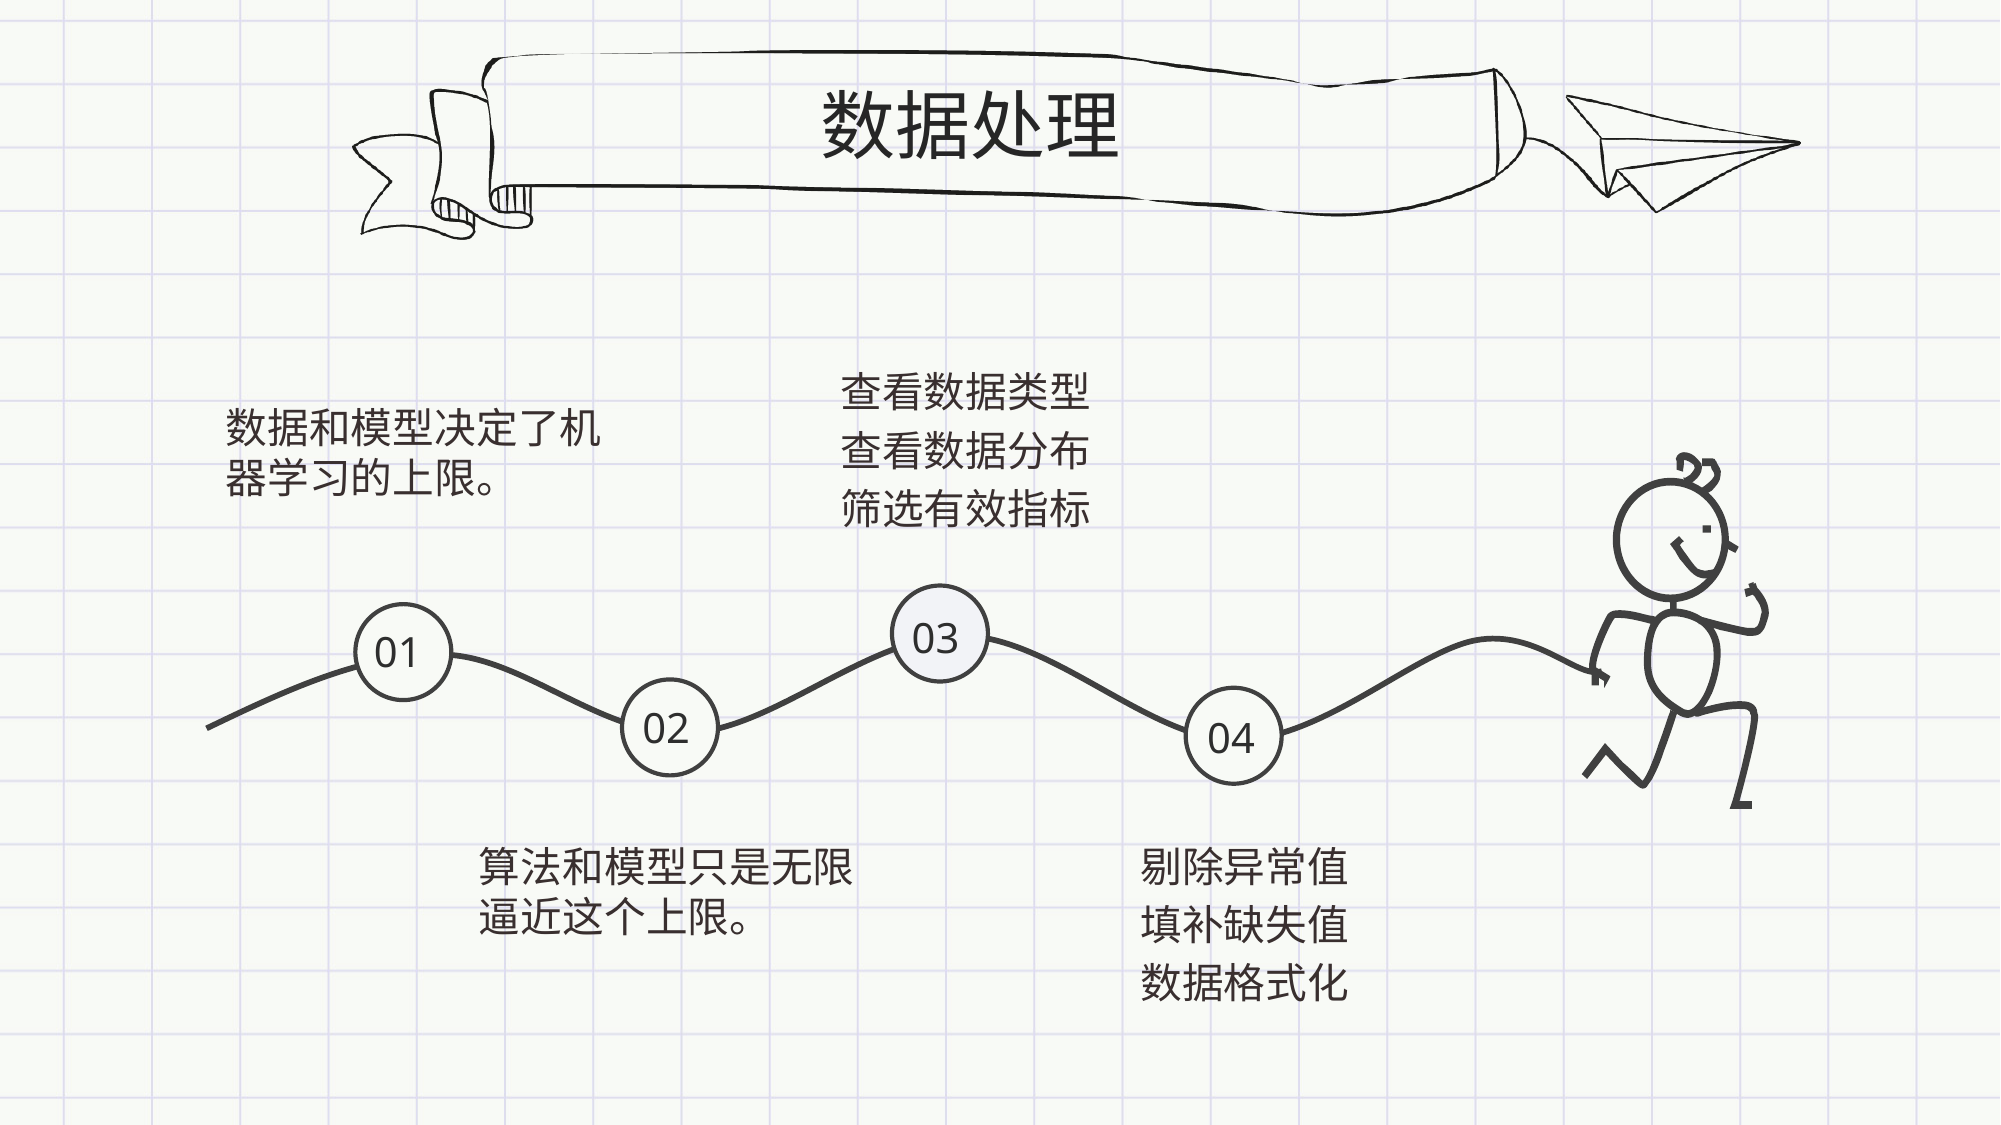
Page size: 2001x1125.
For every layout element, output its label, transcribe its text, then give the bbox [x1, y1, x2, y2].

text_box 查看数据类型 查看数据分布 筛选有效指标 [825, 358, 1240, 541]
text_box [891, 585, 995, 682]
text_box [621, 679, 725, 776]
text_box 算法和模型只是无限逼近这个上限。 [463, 832, 905, 948]
text_box 数据和模型决定了机器学习的上限。 [210, 393, 651, 509]
picture [352, 50, 1801, 240]
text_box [1581, 452, 1769, 809]
text_box [206, 654, 621, 730]
text_box 剔除异常值 填补缺失值 数据格式化 [1125, 833, 1366, 1015]
text_box [725, 639, 1185, 731]
text_box [1241, 637, 1581, 732]
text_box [1185, 687, 1290, 784]
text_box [355, 604, 457, 701]
